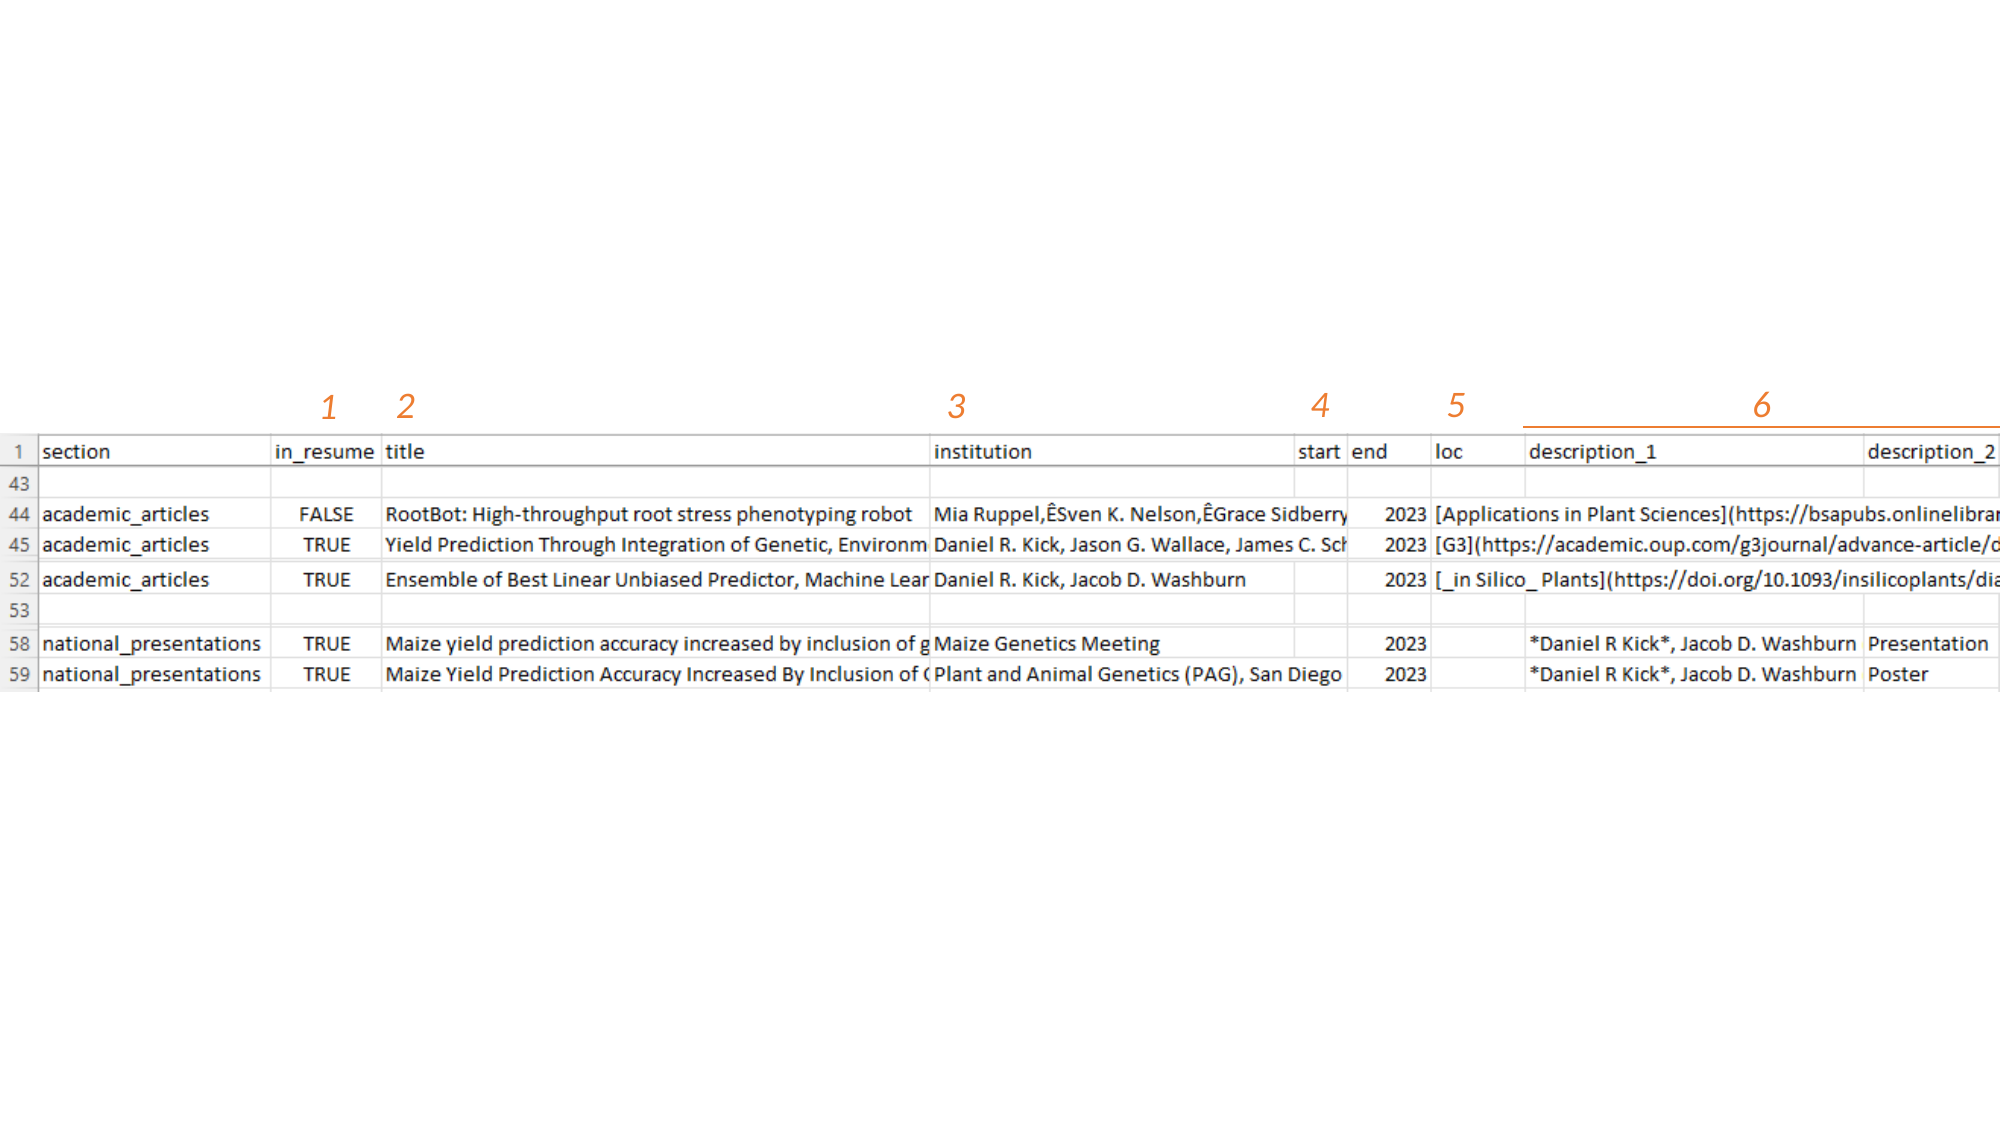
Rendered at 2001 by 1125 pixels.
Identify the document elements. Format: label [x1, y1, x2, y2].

text_box [0, 372, 2000, 692]
